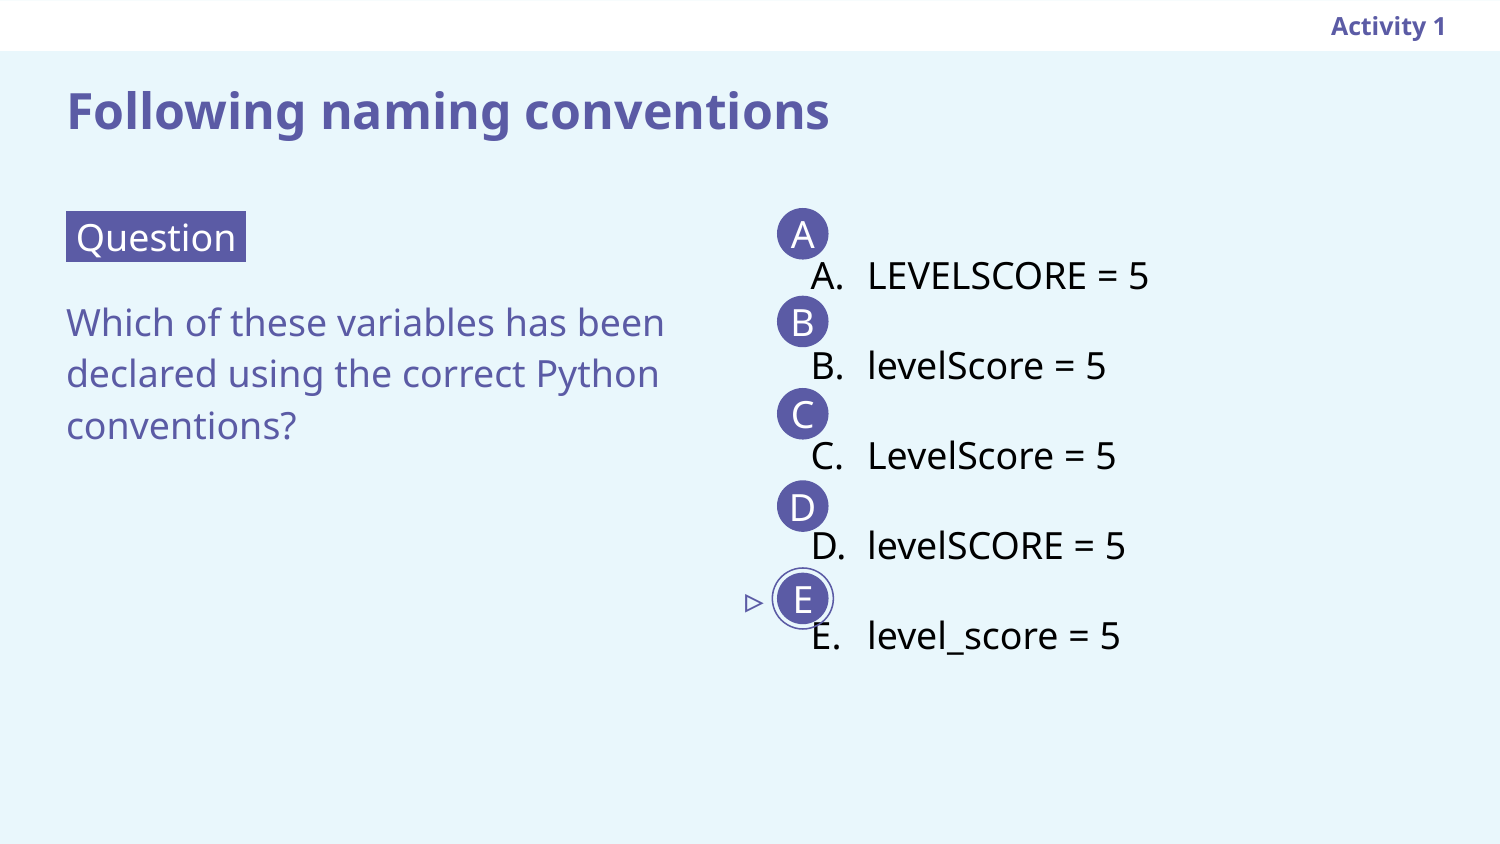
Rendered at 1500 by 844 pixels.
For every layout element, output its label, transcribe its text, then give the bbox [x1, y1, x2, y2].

text_box A [776, 207, 829, 260]
title Following naming conventions [51, 52, 1449, 167]
text_box B [776, 295, 829, 348]
text_box C [776, 387, 829, 440]
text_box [736, 567, 834, 630]
text_box D [776, 480, 829, 532]
subtitle Activity 1 [862, 0, 1448, 52]
list LEVELSCORE = 5 levelScore = 5 LevelScore = 5 levelSCORE = 5 level_score = 5 [776, 191, 1449, 793]
list Question . Which of these variables has been declared using the correct Python conventions? [51, 191, 723, 793]
